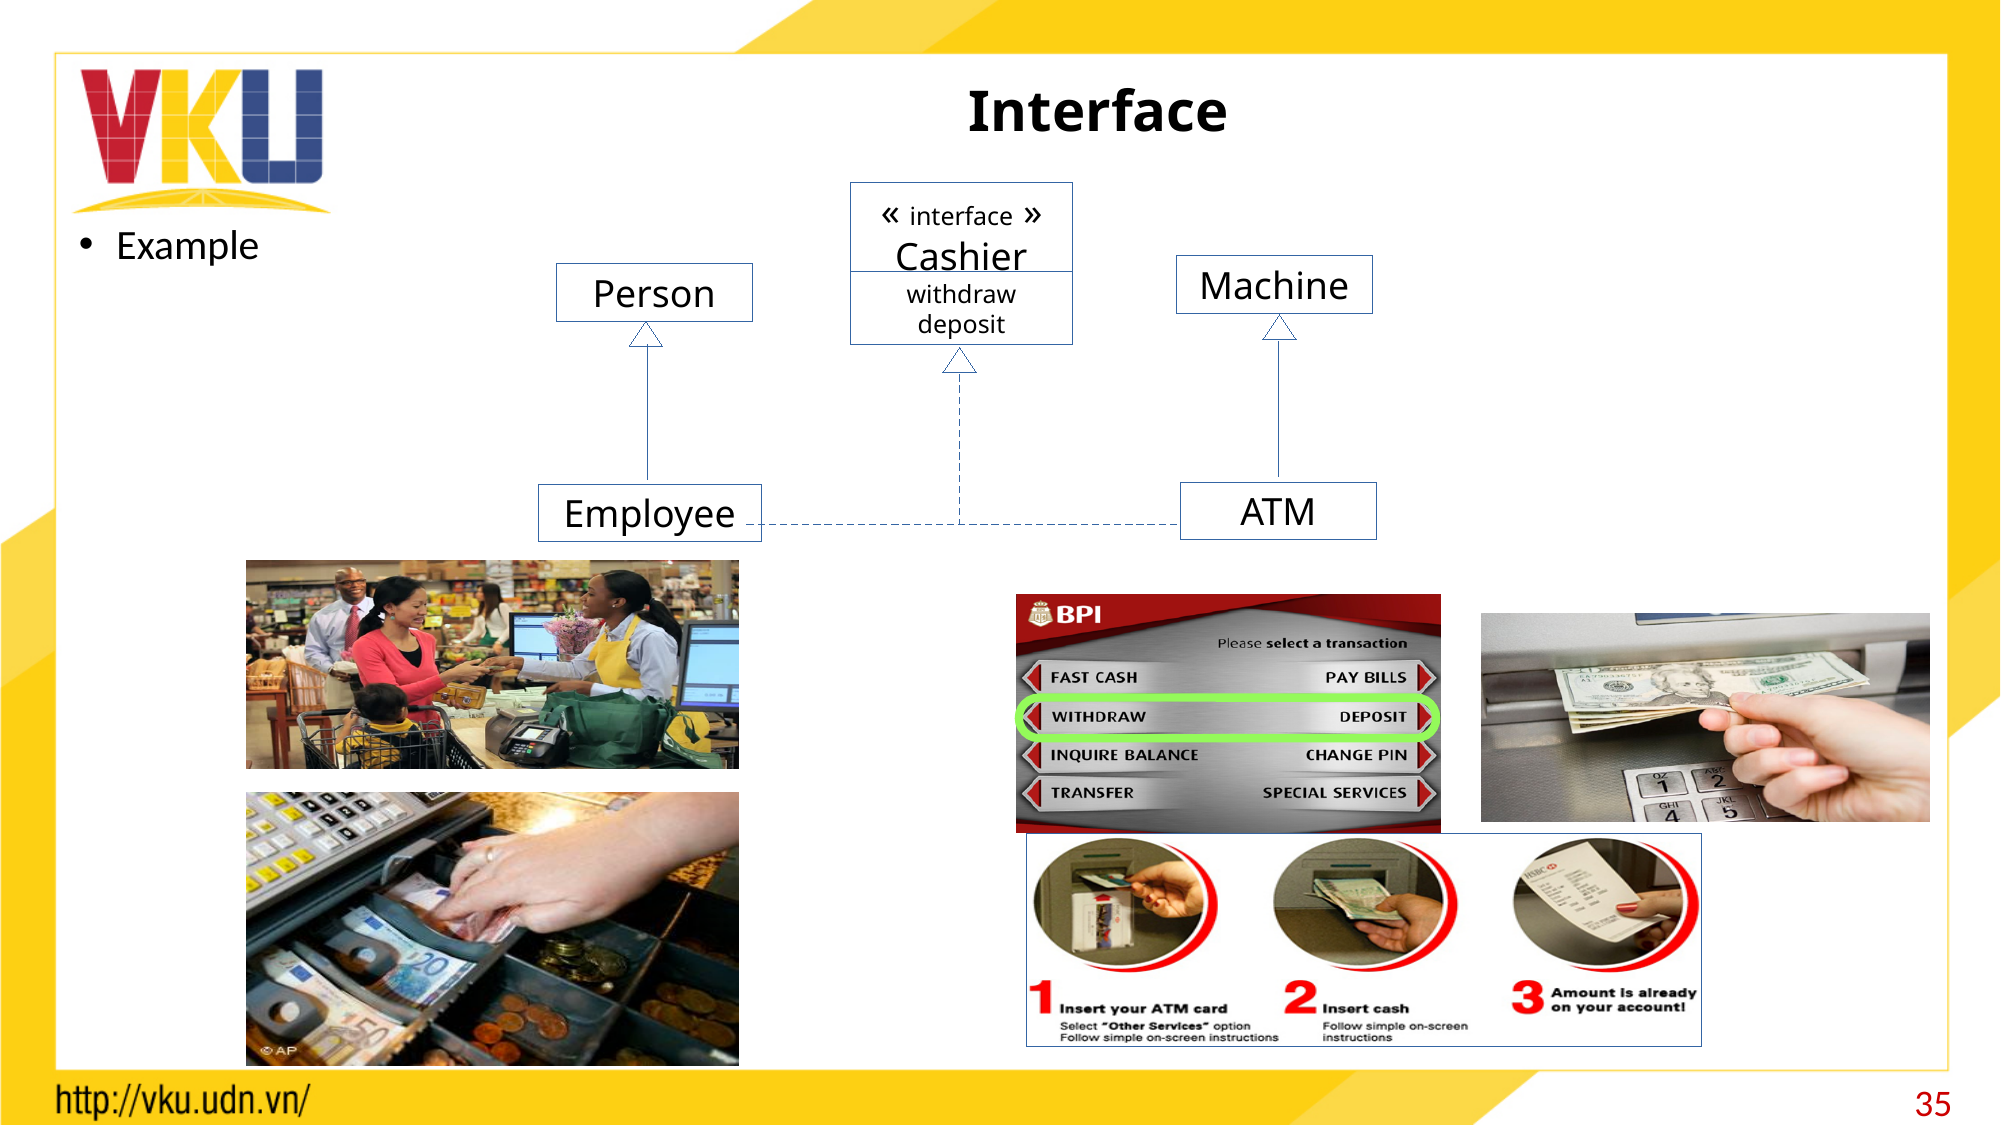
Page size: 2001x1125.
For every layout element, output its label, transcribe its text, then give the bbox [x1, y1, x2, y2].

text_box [538, 182, 1377, 543]
title Interface [335, 59, 1863, 167]
slide_number 35 [1863, 1074, 1968, 1125]
picture [0, 0, 2001, 1125]
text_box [1016, 594, 1441, 833]
list Example [64, 215, 1938, 1066]
